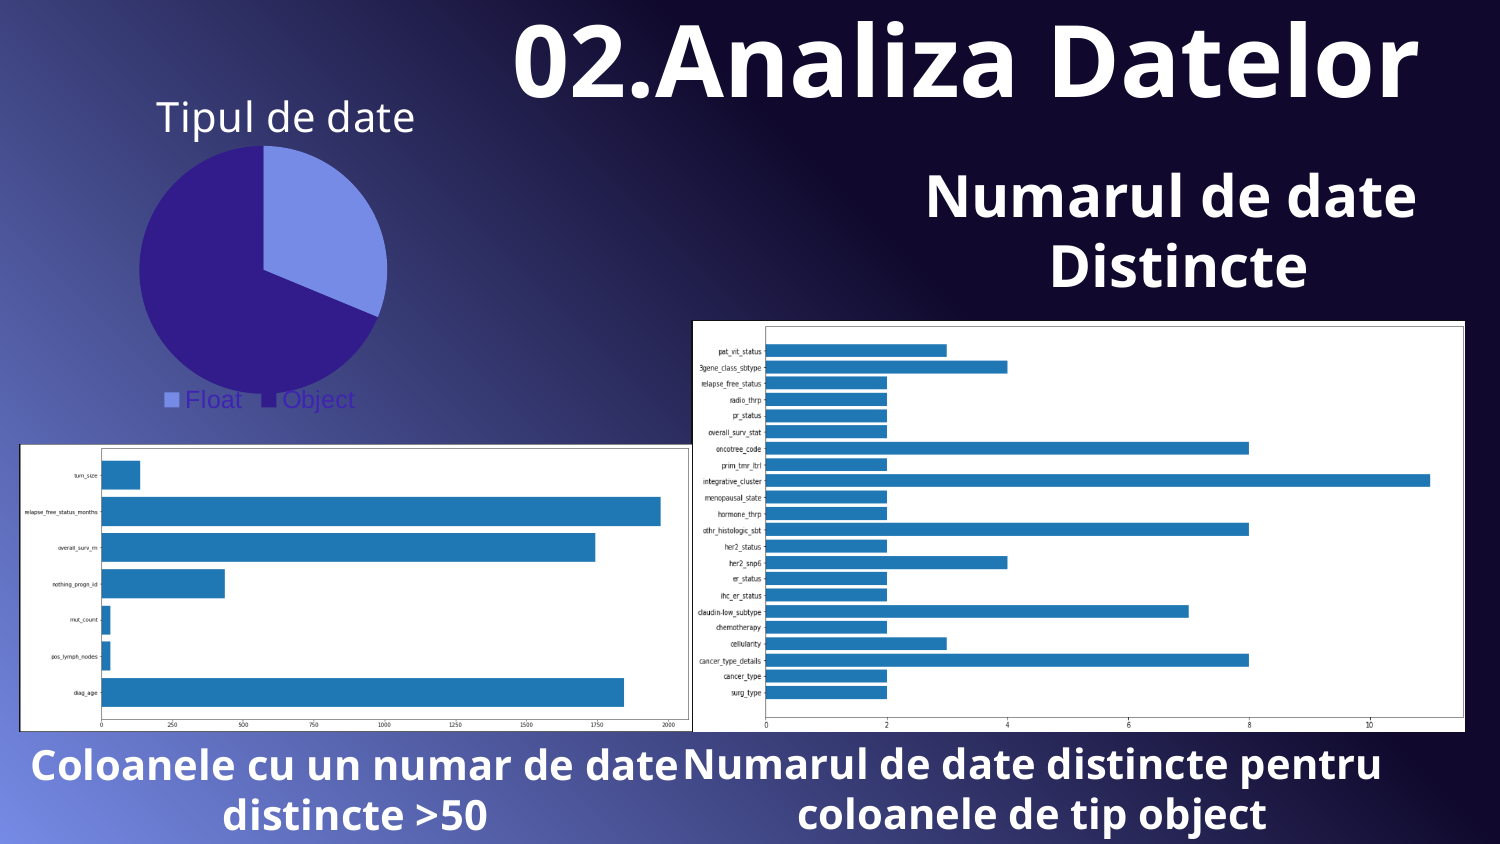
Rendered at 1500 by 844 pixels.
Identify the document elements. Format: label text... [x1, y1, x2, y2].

picture [19, 319, 1465, 733]
text_box Numarul de date Distincte [893, 195, 1465, 319]
text_box Coloanele cu un numar de date distincte >50 [0, 720, 636, 844]
text_box Numarul de date distincte pentru coloanele de tip object [636, 739, 1429, 844]
title 02.Analiza Datelor [335, 10, 1500, 105]
chart [0, 38, 560, 452]
